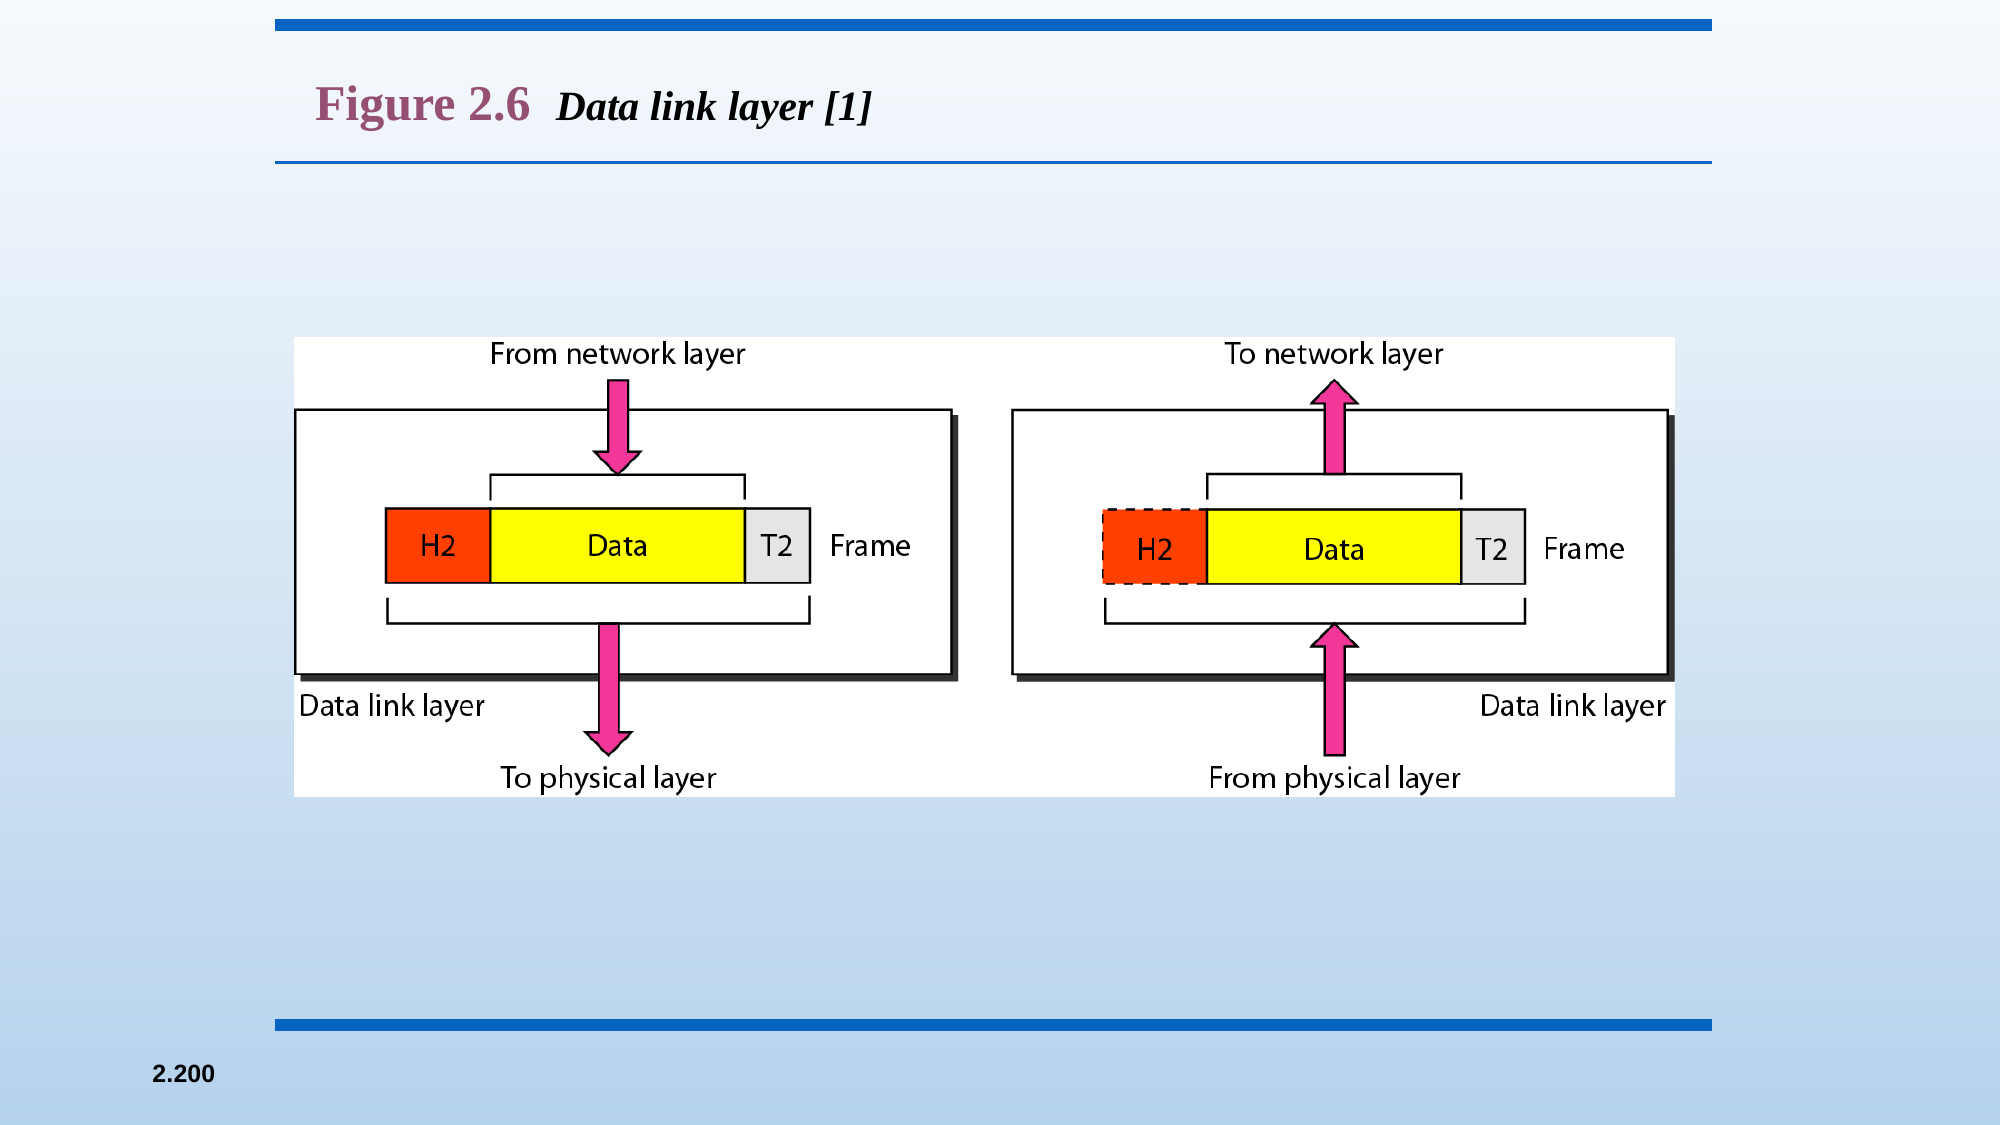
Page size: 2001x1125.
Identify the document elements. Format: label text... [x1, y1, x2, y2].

text_box Figure 2.6 Data link layer [1] [300, 62, 1031, 138]
slide_number 2.200 [137, 1042, 588, 1103]
picture [293, 337, 1676, 797]
